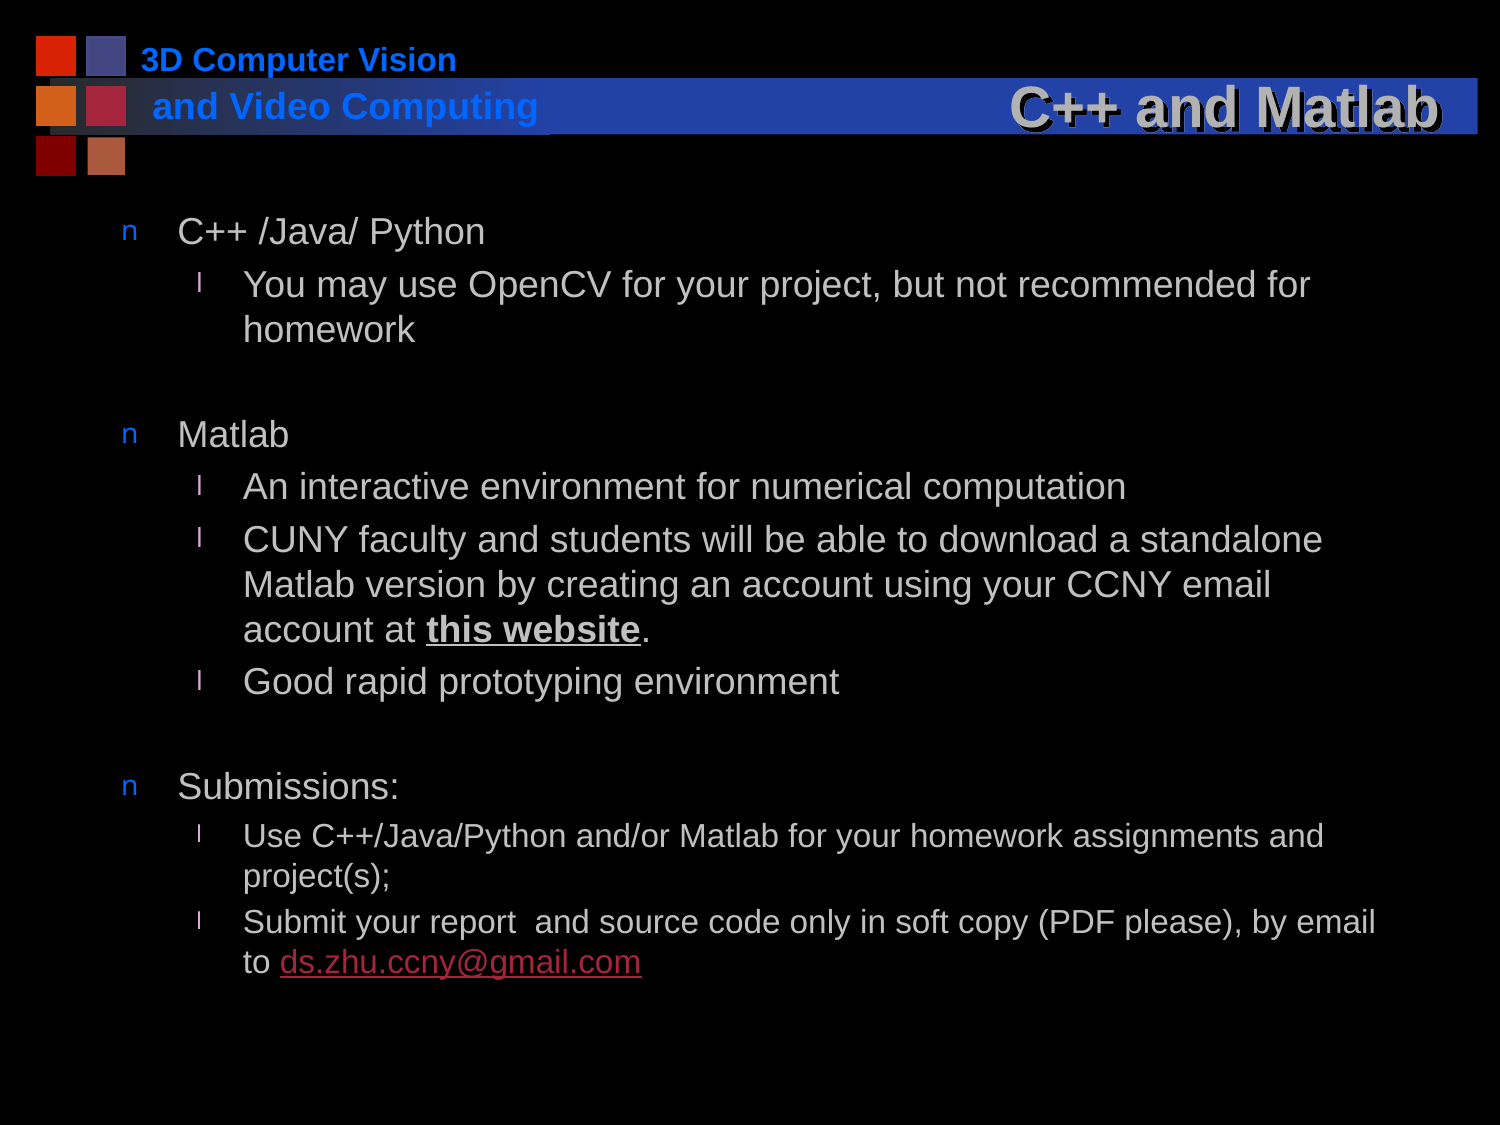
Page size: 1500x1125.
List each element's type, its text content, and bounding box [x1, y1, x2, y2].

title C++ and Matlab [961, 46, 1488, 148]
list C++ /Java/ Python You may use OpenCV for your project, but not recommended for homework Matlab An interactive environment for numerical computation CUNY faculty and students will be able to download a standalone Matlab version by creating an account using your CCNY email account at this website. Good rapid prototyping environment Submissions: Use C++/Java/Python and/or Matlab for your homework assignments and project(s); Submit your report and source code only in soft copy (PDF please), by email to ds.zhu.ccny@gmail.com [105, 199, 1426, 1039]
